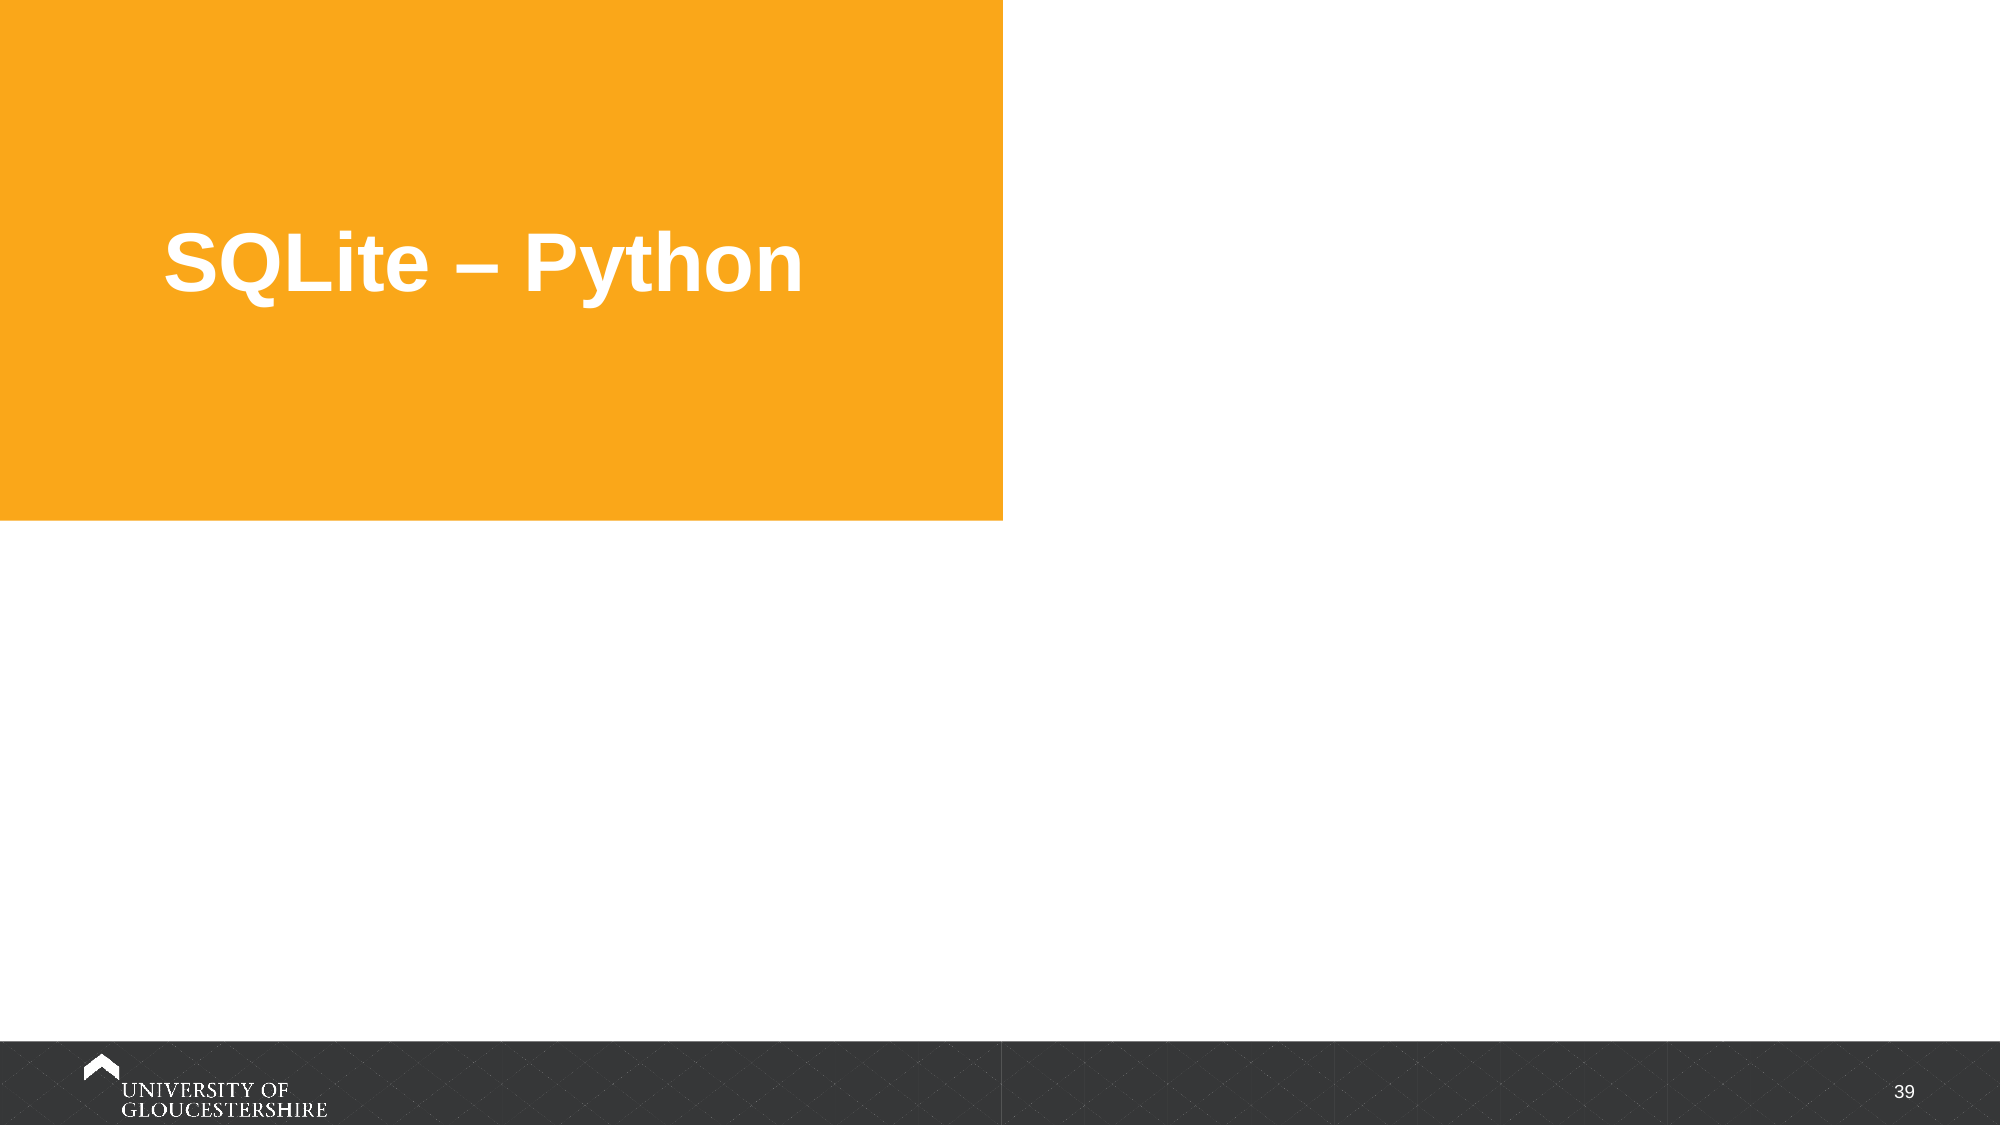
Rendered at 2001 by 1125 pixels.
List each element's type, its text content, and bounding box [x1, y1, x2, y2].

picture [0, 1041, 2001, 1125]
title SQLite – Python [46, 208, 946, 327]
